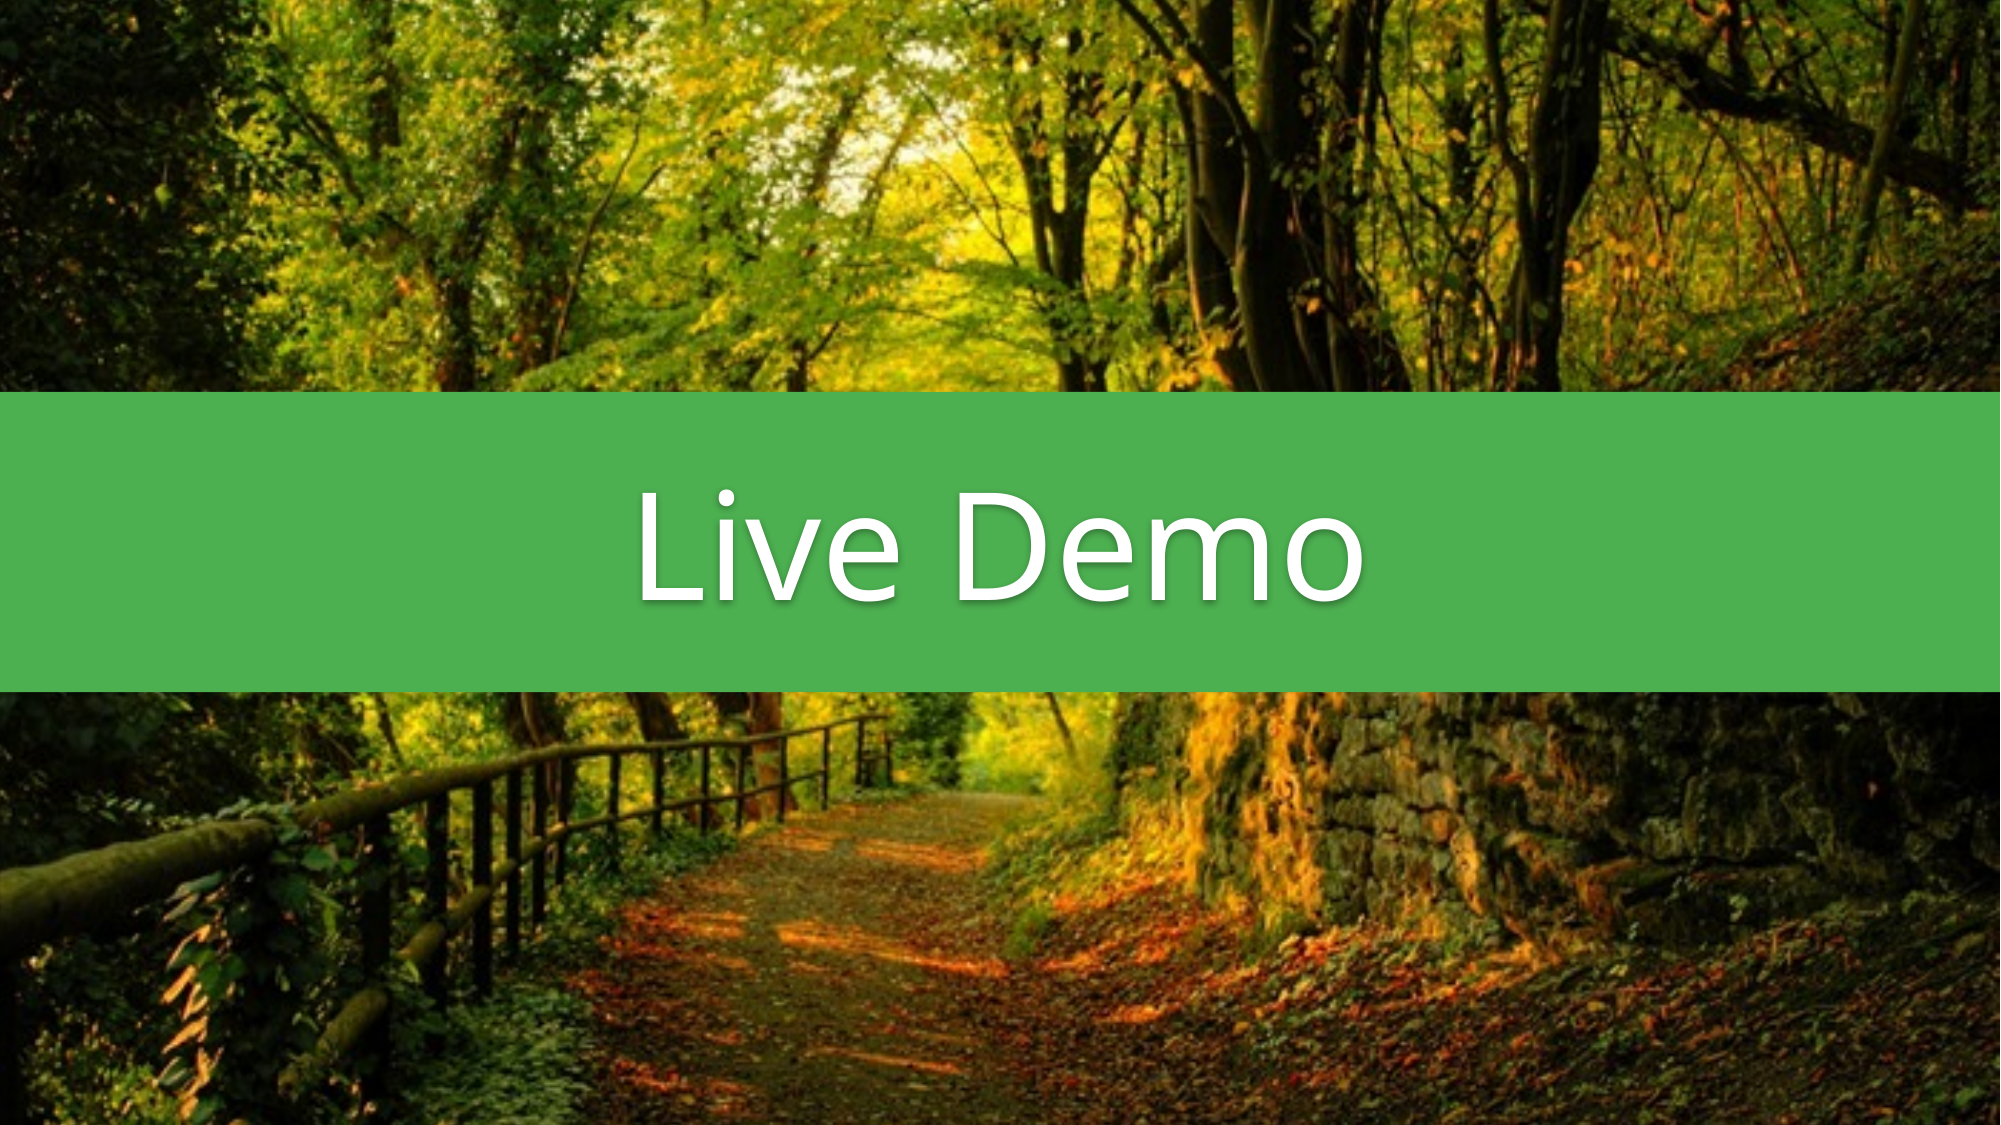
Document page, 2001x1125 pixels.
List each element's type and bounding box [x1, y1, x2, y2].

list [0, 0, 2000, 1125]
